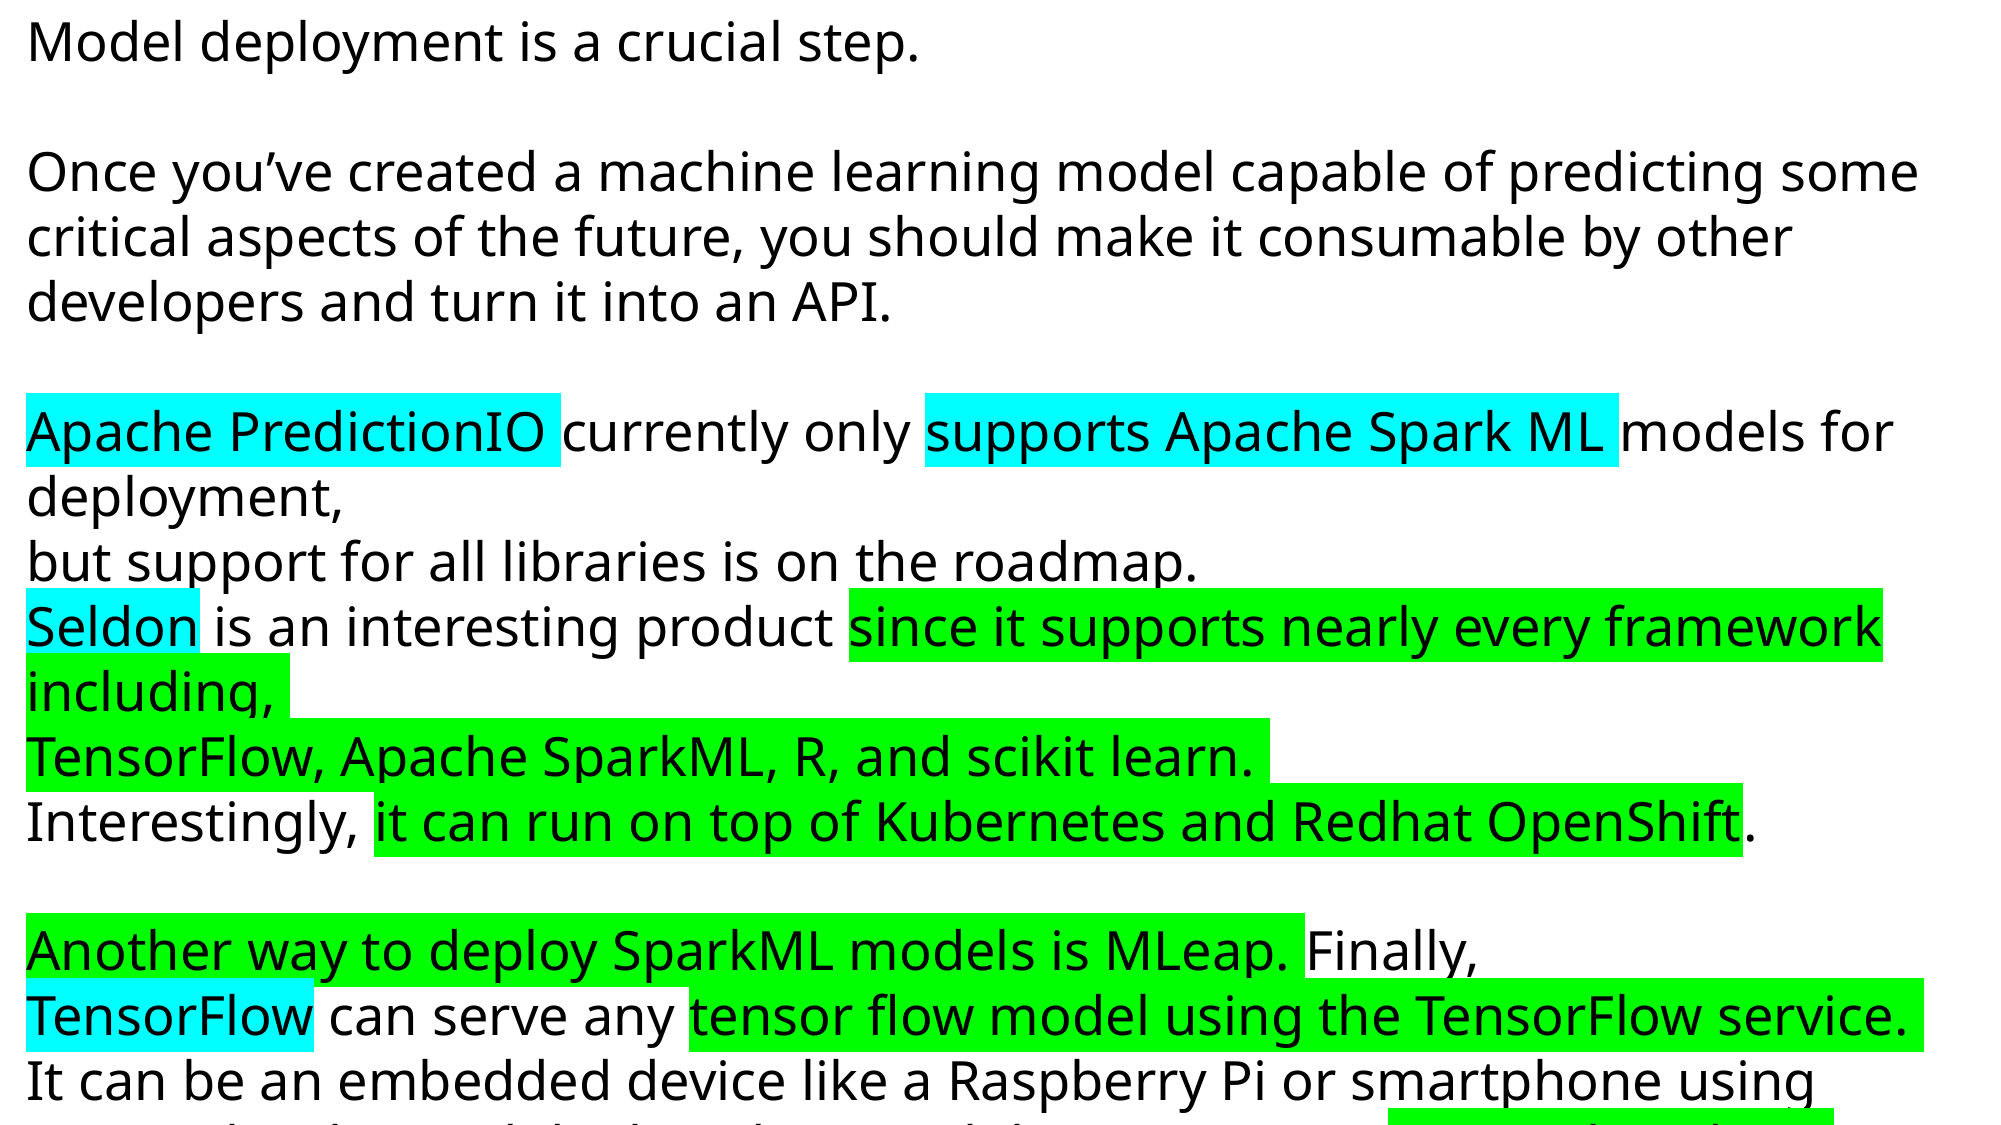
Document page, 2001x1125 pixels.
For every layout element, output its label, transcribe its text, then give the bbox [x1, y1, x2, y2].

text_box Model deployment is a crucial step. Once you’ve created a machine learning model capable of predicting some critical aspects of the future, you should make it consumable by other developers and turn it into an API. Apache PredictionIO currently only supports Apache Spark ML models for deployment, but support for all libraries is on the roadmap. Seldon is an interesting product since it supports nearly every framework including, TensorFlow, Apache SparkML, R, and scikit learn. Interestingly, it can run on top of Kubernetes and Redhat OpenShift. Another way to deploy SparkML models is MLeap. Finally, TensorFlow can serve any tensor flow model using the TensorFlow service. It can be an embedded device like a Raspberry Pi or smartphone using TensorFlow lite and deployed to a web browser using TensorFlow dot JS. [11, 0, 1989, 1125]
